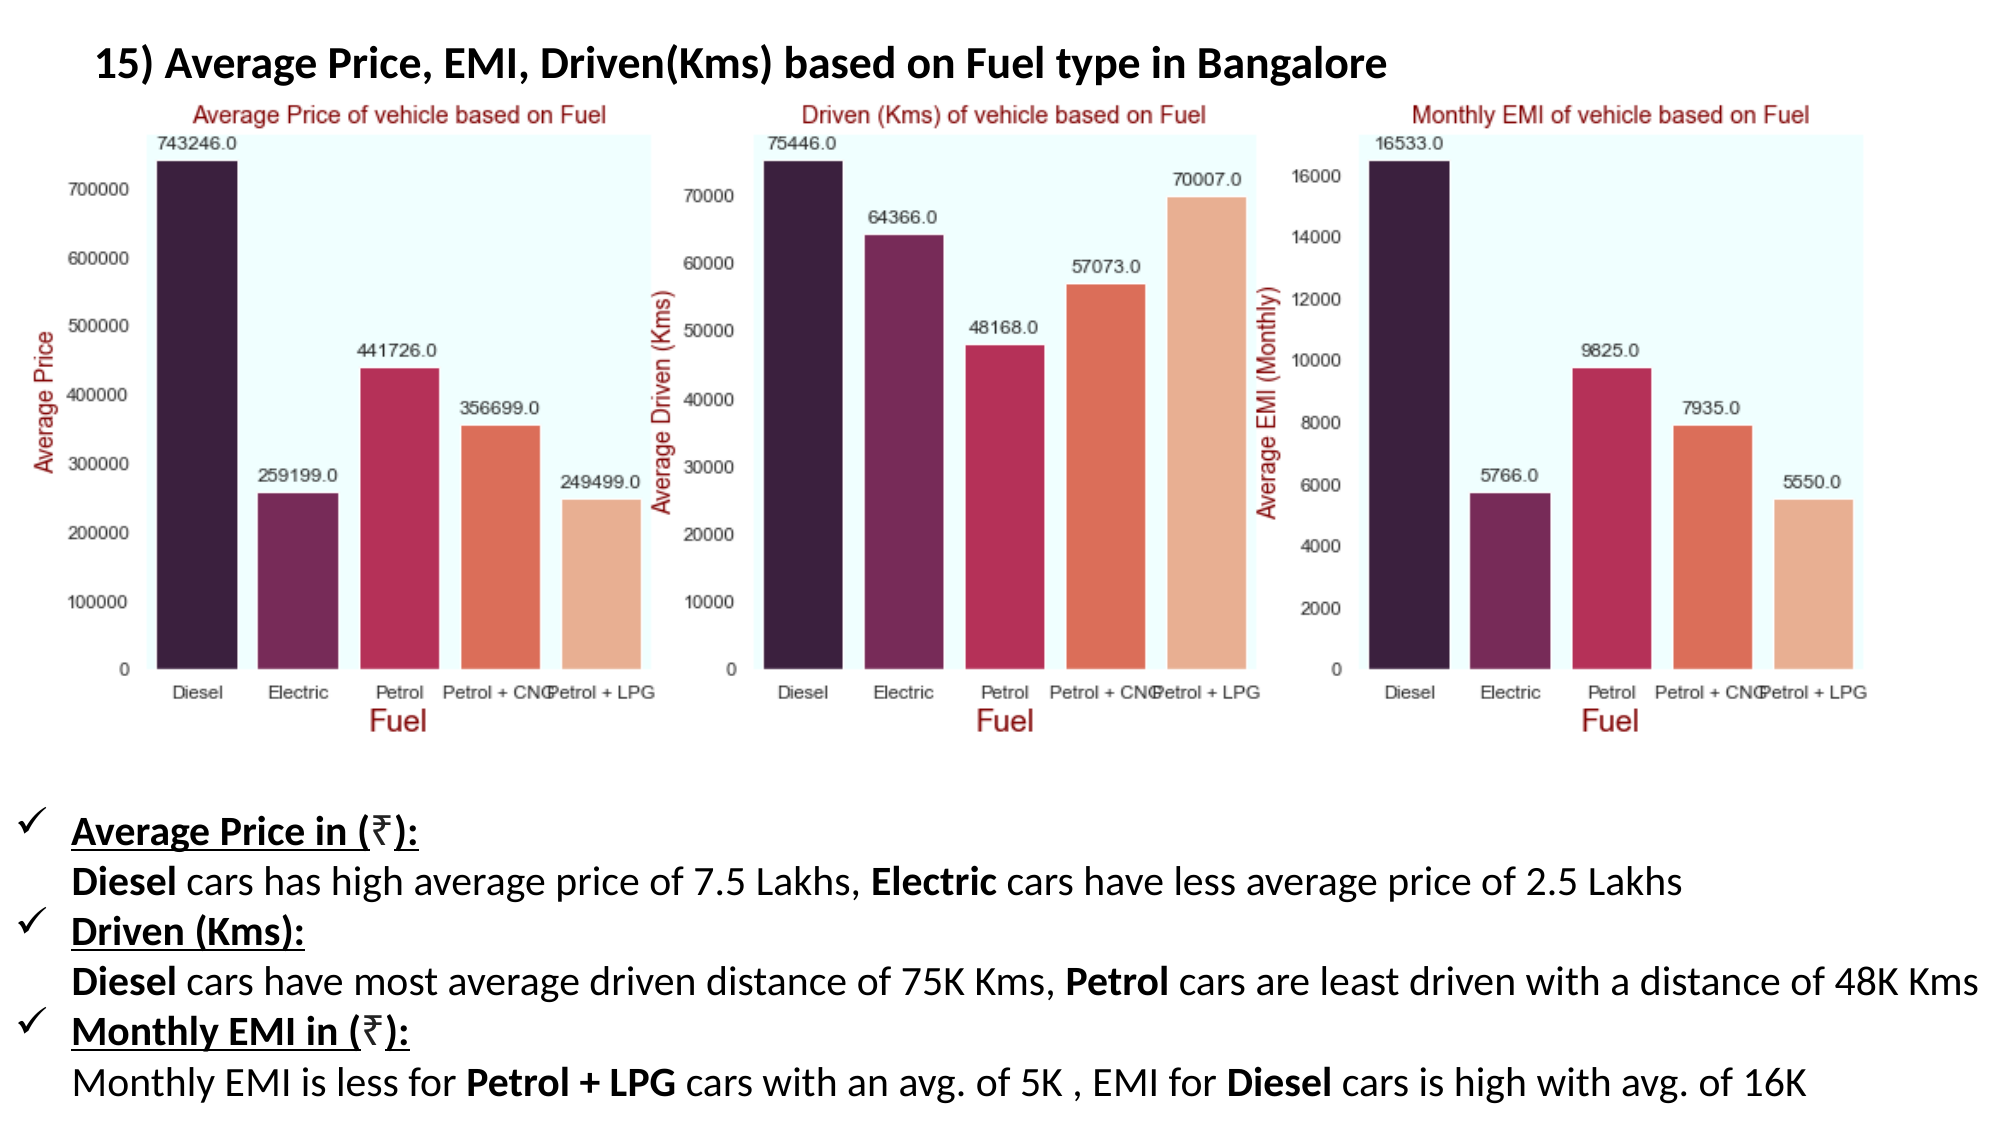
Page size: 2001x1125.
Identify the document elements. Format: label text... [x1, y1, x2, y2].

text_box 15) Average Price, EMI, Driven(Kms) based on Fuel type in Bangalore [79, 25, 1679, 92]
text_box Average Price in (₹): Diesel cars has high average price of 7.5 Lakhs, Electric cars have less average price of 2.5 Lakhs Driven (Kms): Diesel cars have most average driven distance of 75K Kms, Petrol cars are least driven with a distance of 48K Kms Monthly EMI in (₹): Monthly EMI is less for Petrol + LPG cars with an avg. of 5K , EMI for Diesel cars is high with avg. of 16K [0, 796, 2000, 1125]
picture [24, 94, 1879, 751]
picture [1449, 1012, 1963, 1117]
